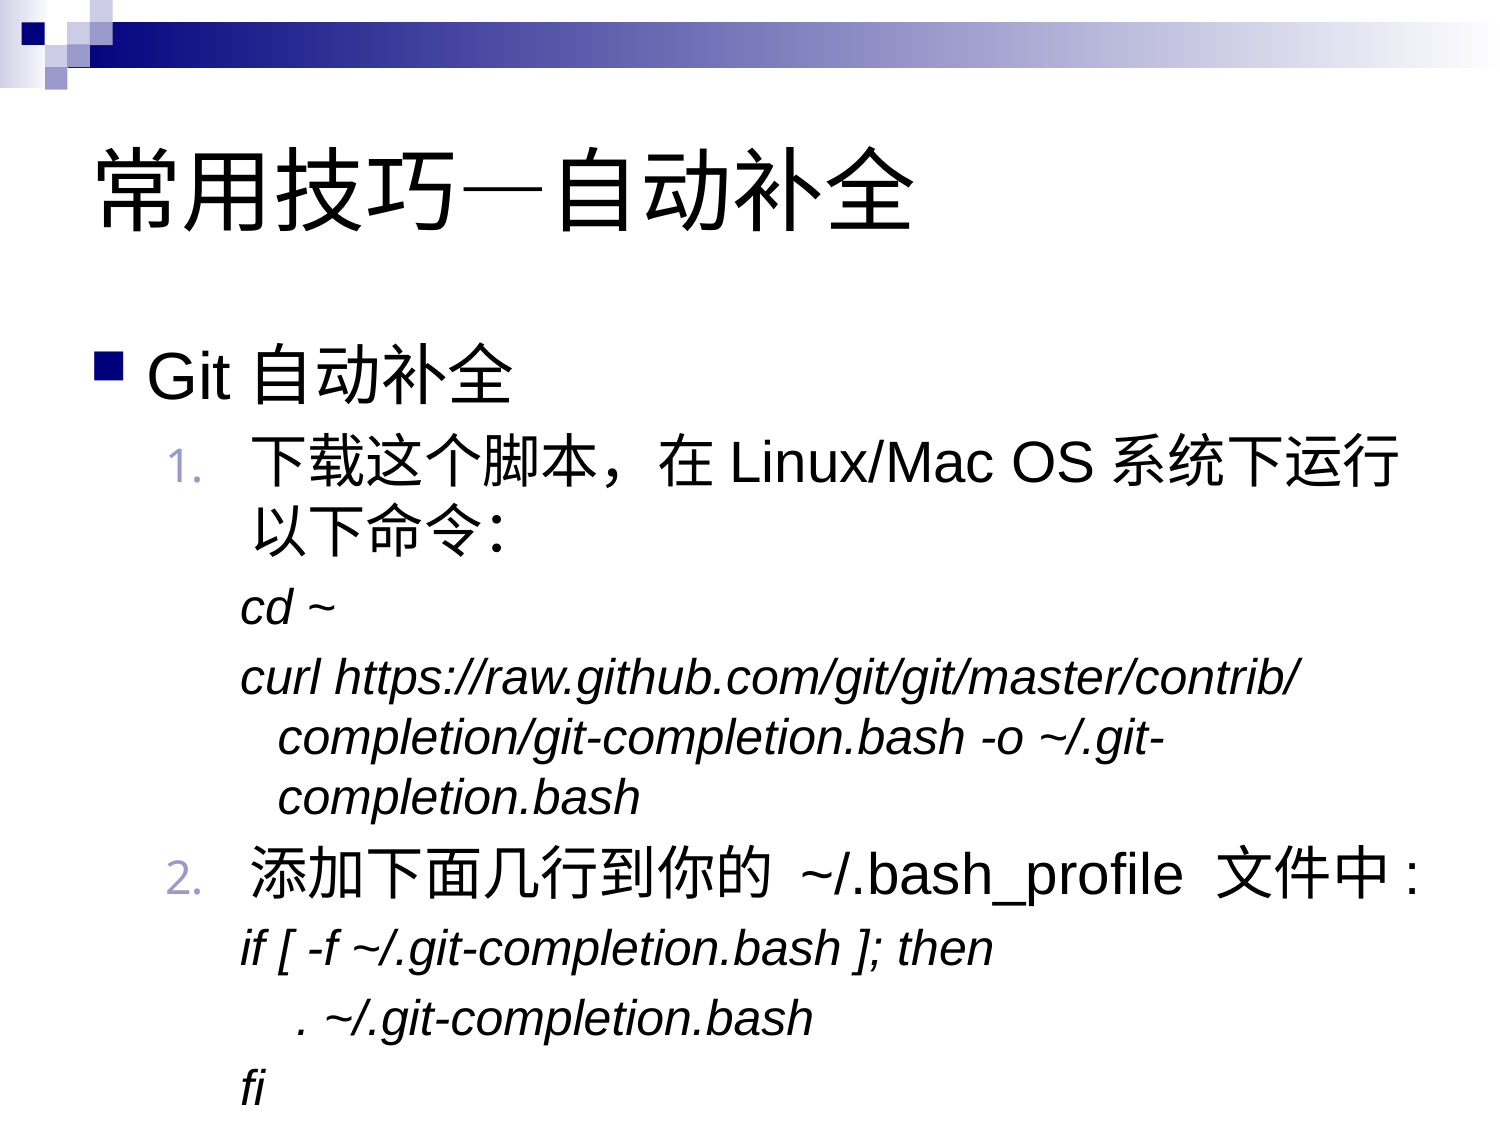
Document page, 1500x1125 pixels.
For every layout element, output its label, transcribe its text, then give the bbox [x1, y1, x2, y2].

list Git自动补全 下载这个脚本，在Linux/Mac OS系统下运行以下命令： cd ~ curl https://raw.github.com/git/git/master/contrib/completion/git-completion.bash -o ~/.git-completion.bash 添加下面几行到你的 ~/.bash_profile 文件中: if [ -f ~/.git-completion.bash ]; then . ~/.git-completion.bash fi [74, 324, 1442, 963]
title 常用技巧—自动补全 [74, 74, 1426, 301]
